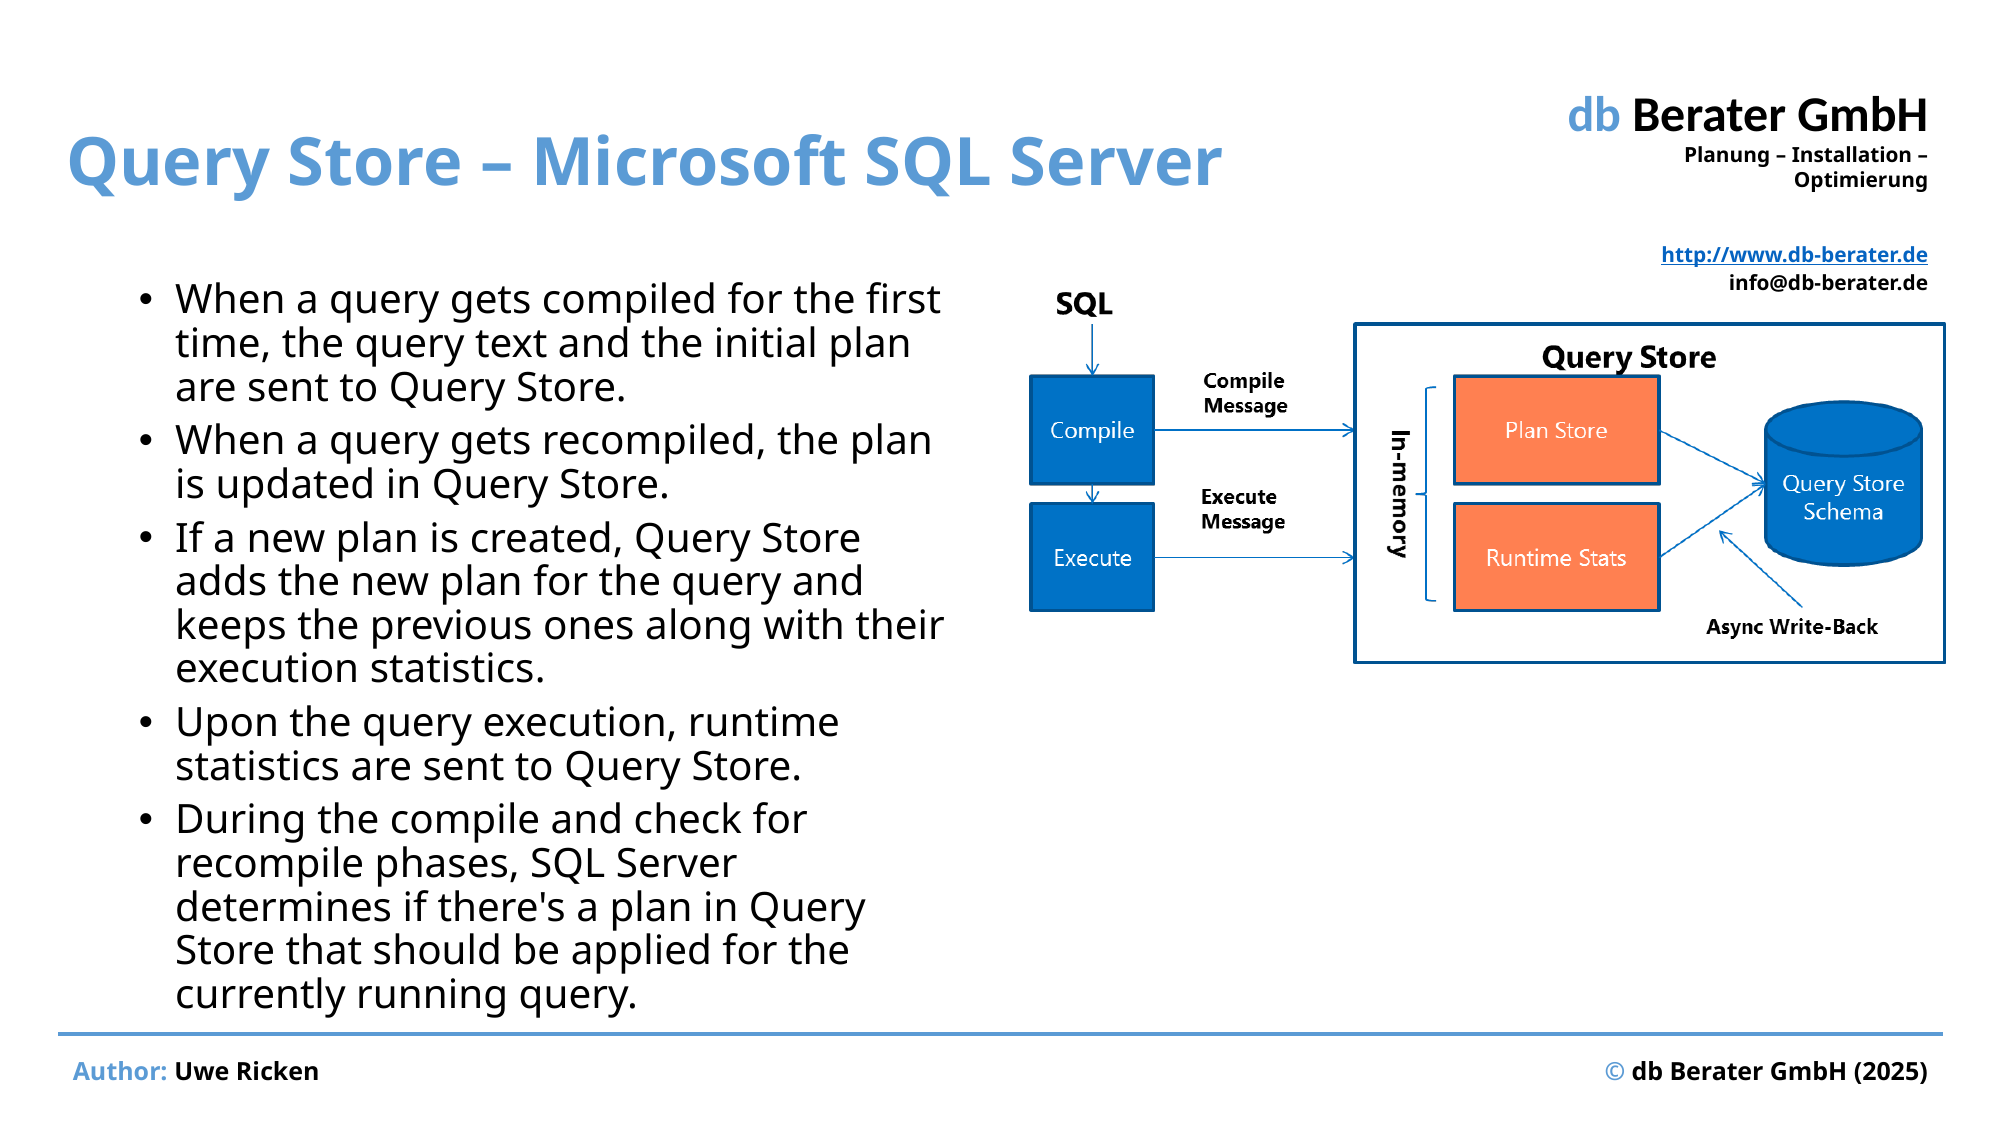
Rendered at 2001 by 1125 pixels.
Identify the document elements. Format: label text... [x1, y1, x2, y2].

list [1029, 273, 1946, 664]
list When a query gets compiled for the first time, the query text and the initial plan are sent to Query Store. When a query gets recompiled, the plan is updated in Query Store. If a new plan is created, Query Store adds the new plan for the query and keeps the previous ones along with their execution statistics. Upon the query execution, runtime statistics are sent to Query Store. During the compile and check for recompile phases, SQL Server determines if there's a plan in Query Store that should be applied for the currently running query. [54, 273, 971, 1024]
title Query Store – Microsoft SQL Server [54, 72, 1538, 256]
